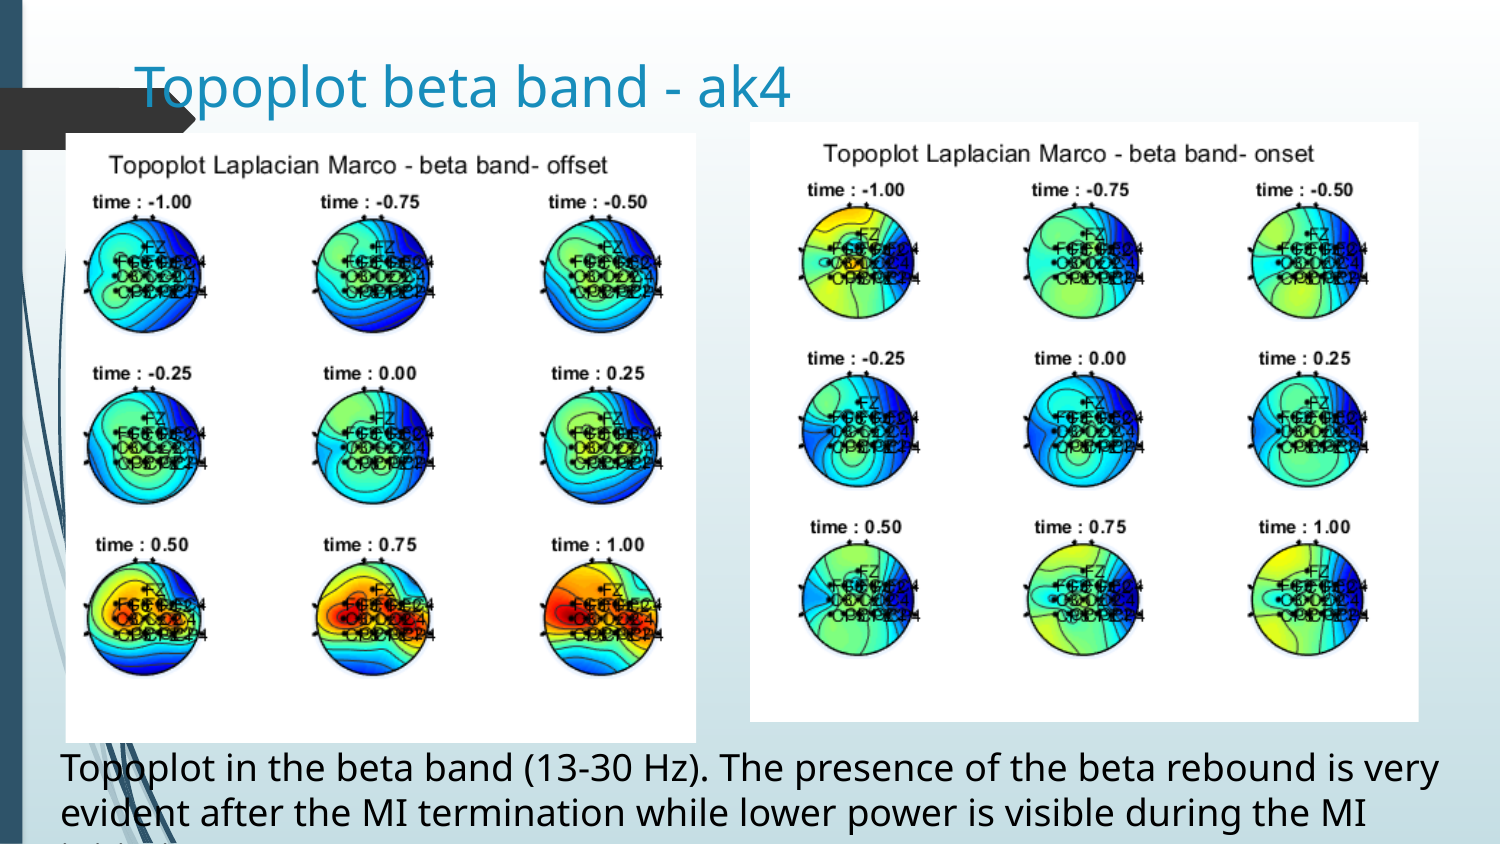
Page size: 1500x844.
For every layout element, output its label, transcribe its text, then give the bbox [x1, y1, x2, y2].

picture [65, 133, 697, 743]
title Topoplot beta band - ak4 [119, 45, 1381, 134]
text_box Topoplot in the beta band (13-30 Hz). The presence of the beta rebound is very evident after the MI termination while lower power is visible during the MI initiation [45, 728, 1457, 834]
picture [749, 121, 1419, 722]
